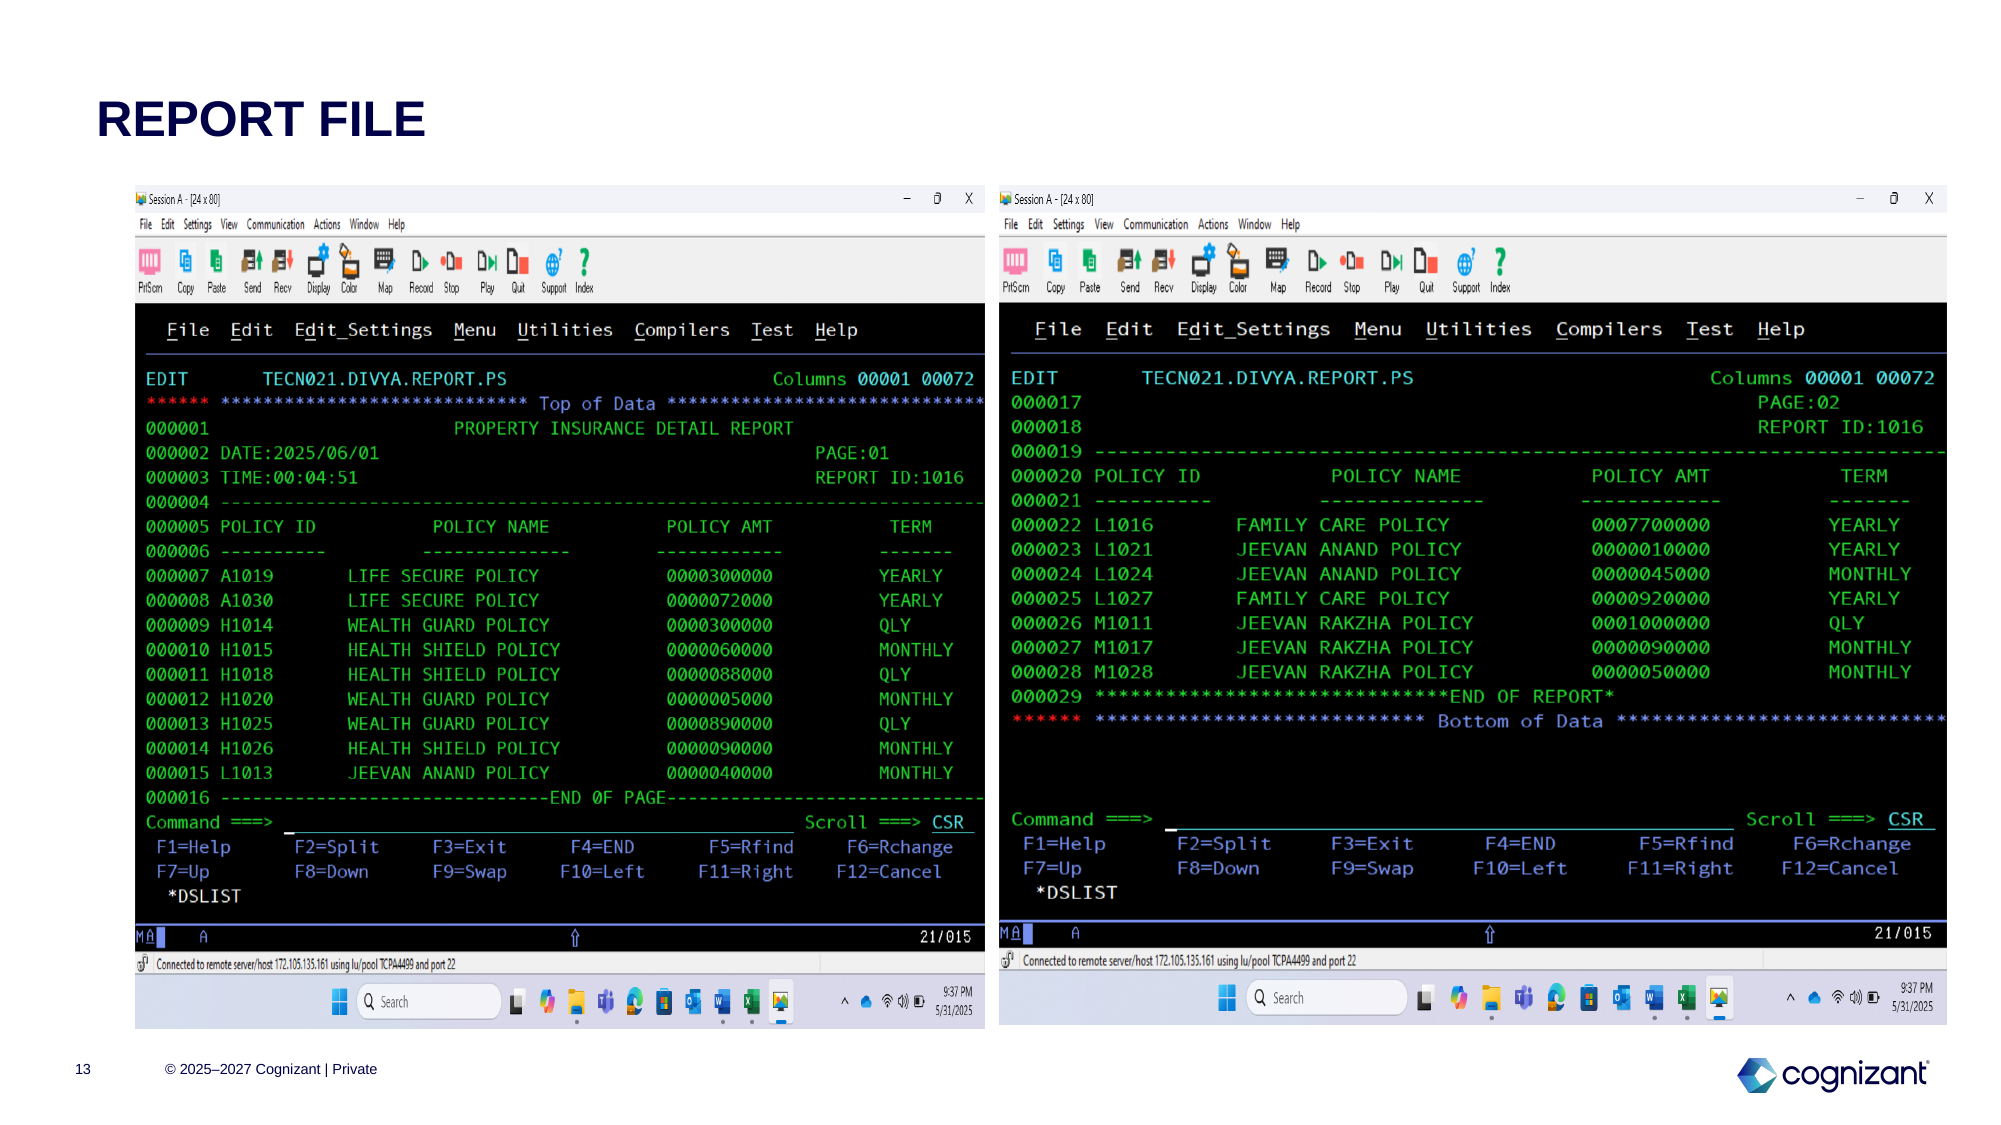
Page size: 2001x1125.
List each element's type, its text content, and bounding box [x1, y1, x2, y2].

slide_number 13 [75, 1050, 135, 1088]
picture [134, 185, 986, 1029]
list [999, 185, 1947, 1026]
footer © 2025–2027 Cognizant | Private [165, 1050, 390, 1088]
title REPORT FILE [96, 93, 1947, 148]
picture [1737, 1058, 1930, 1093]
